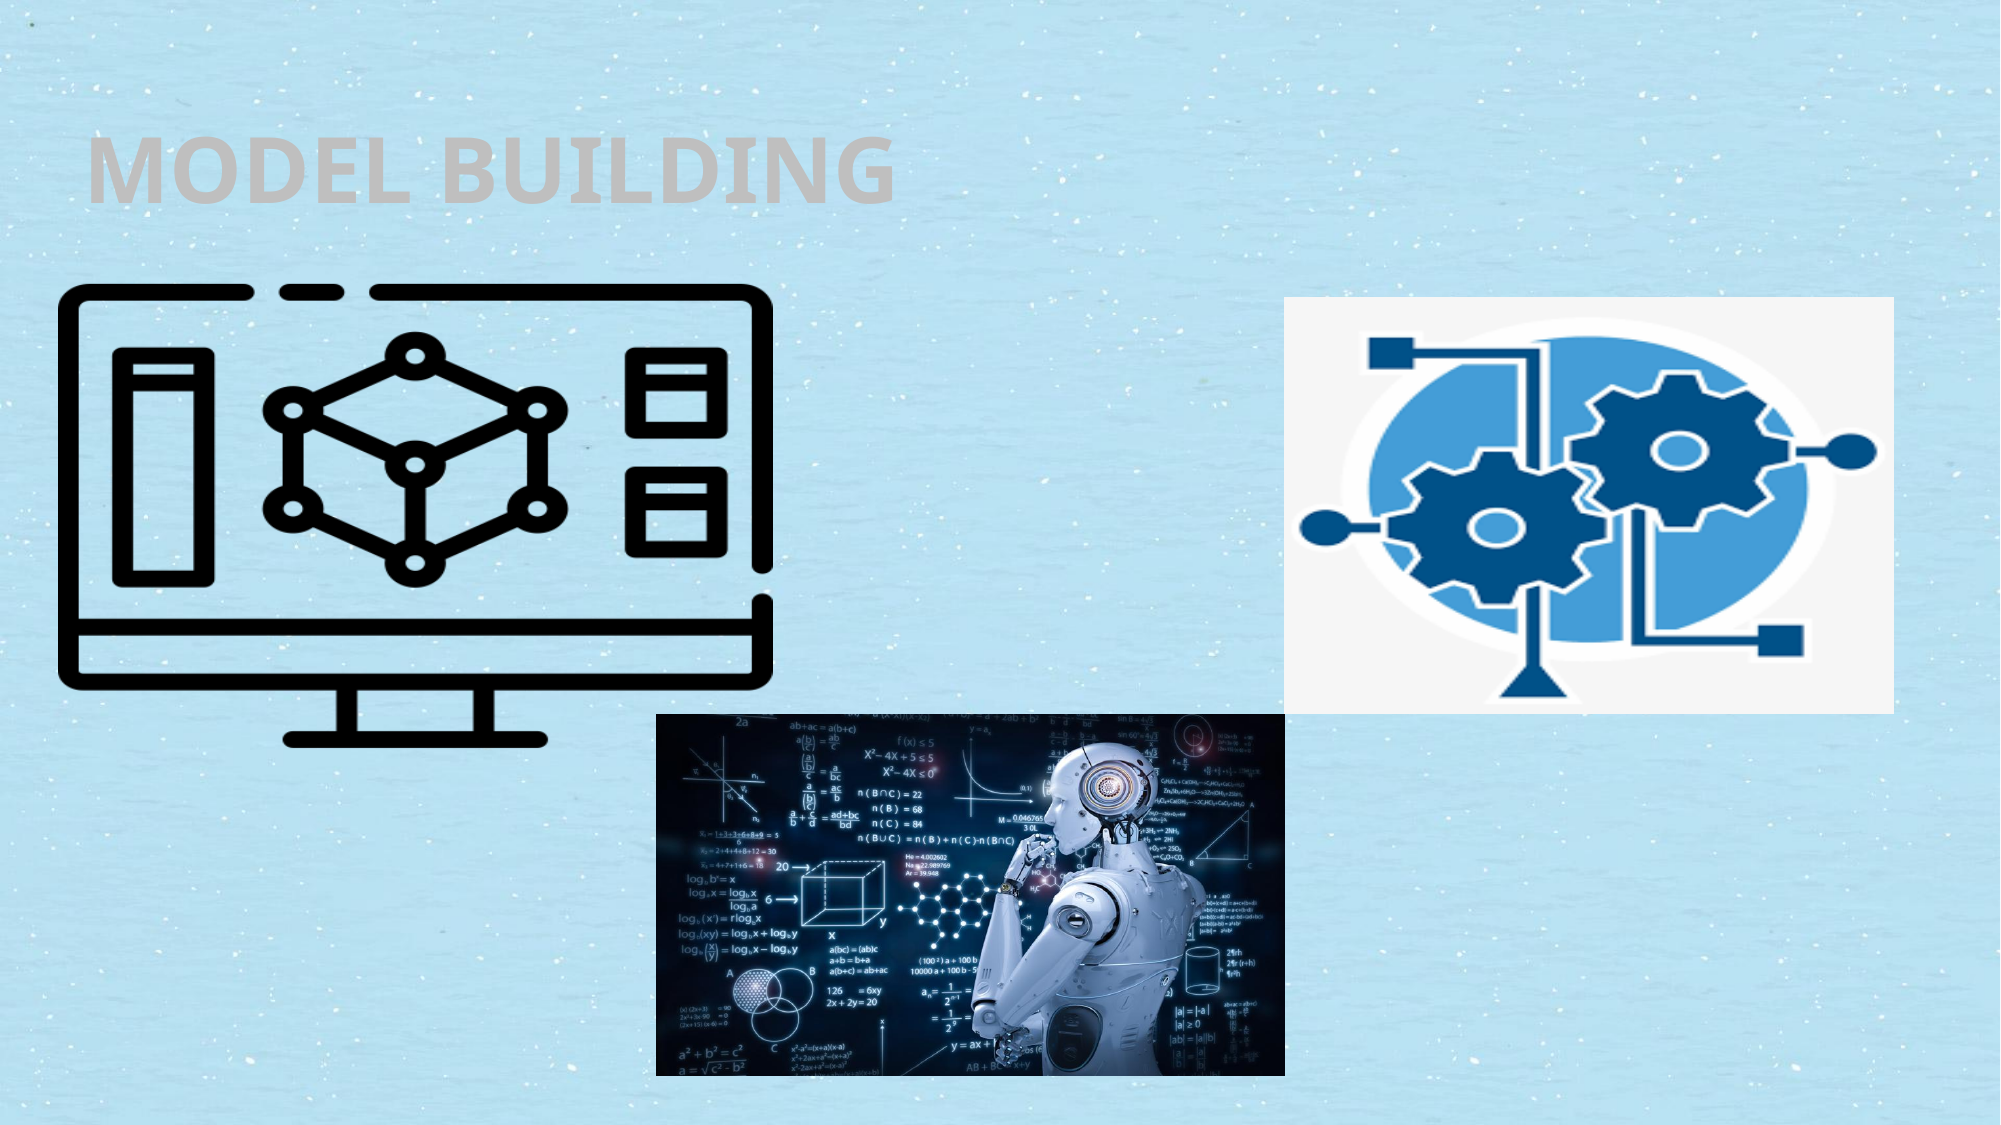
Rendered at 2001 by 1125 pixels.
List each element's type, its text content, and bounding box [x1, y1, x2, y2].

picture [0, 0, 2001, 1125]
title MODEL BUILDING [68, 97, 1932, 223]
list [58, 229, 773, 803]
